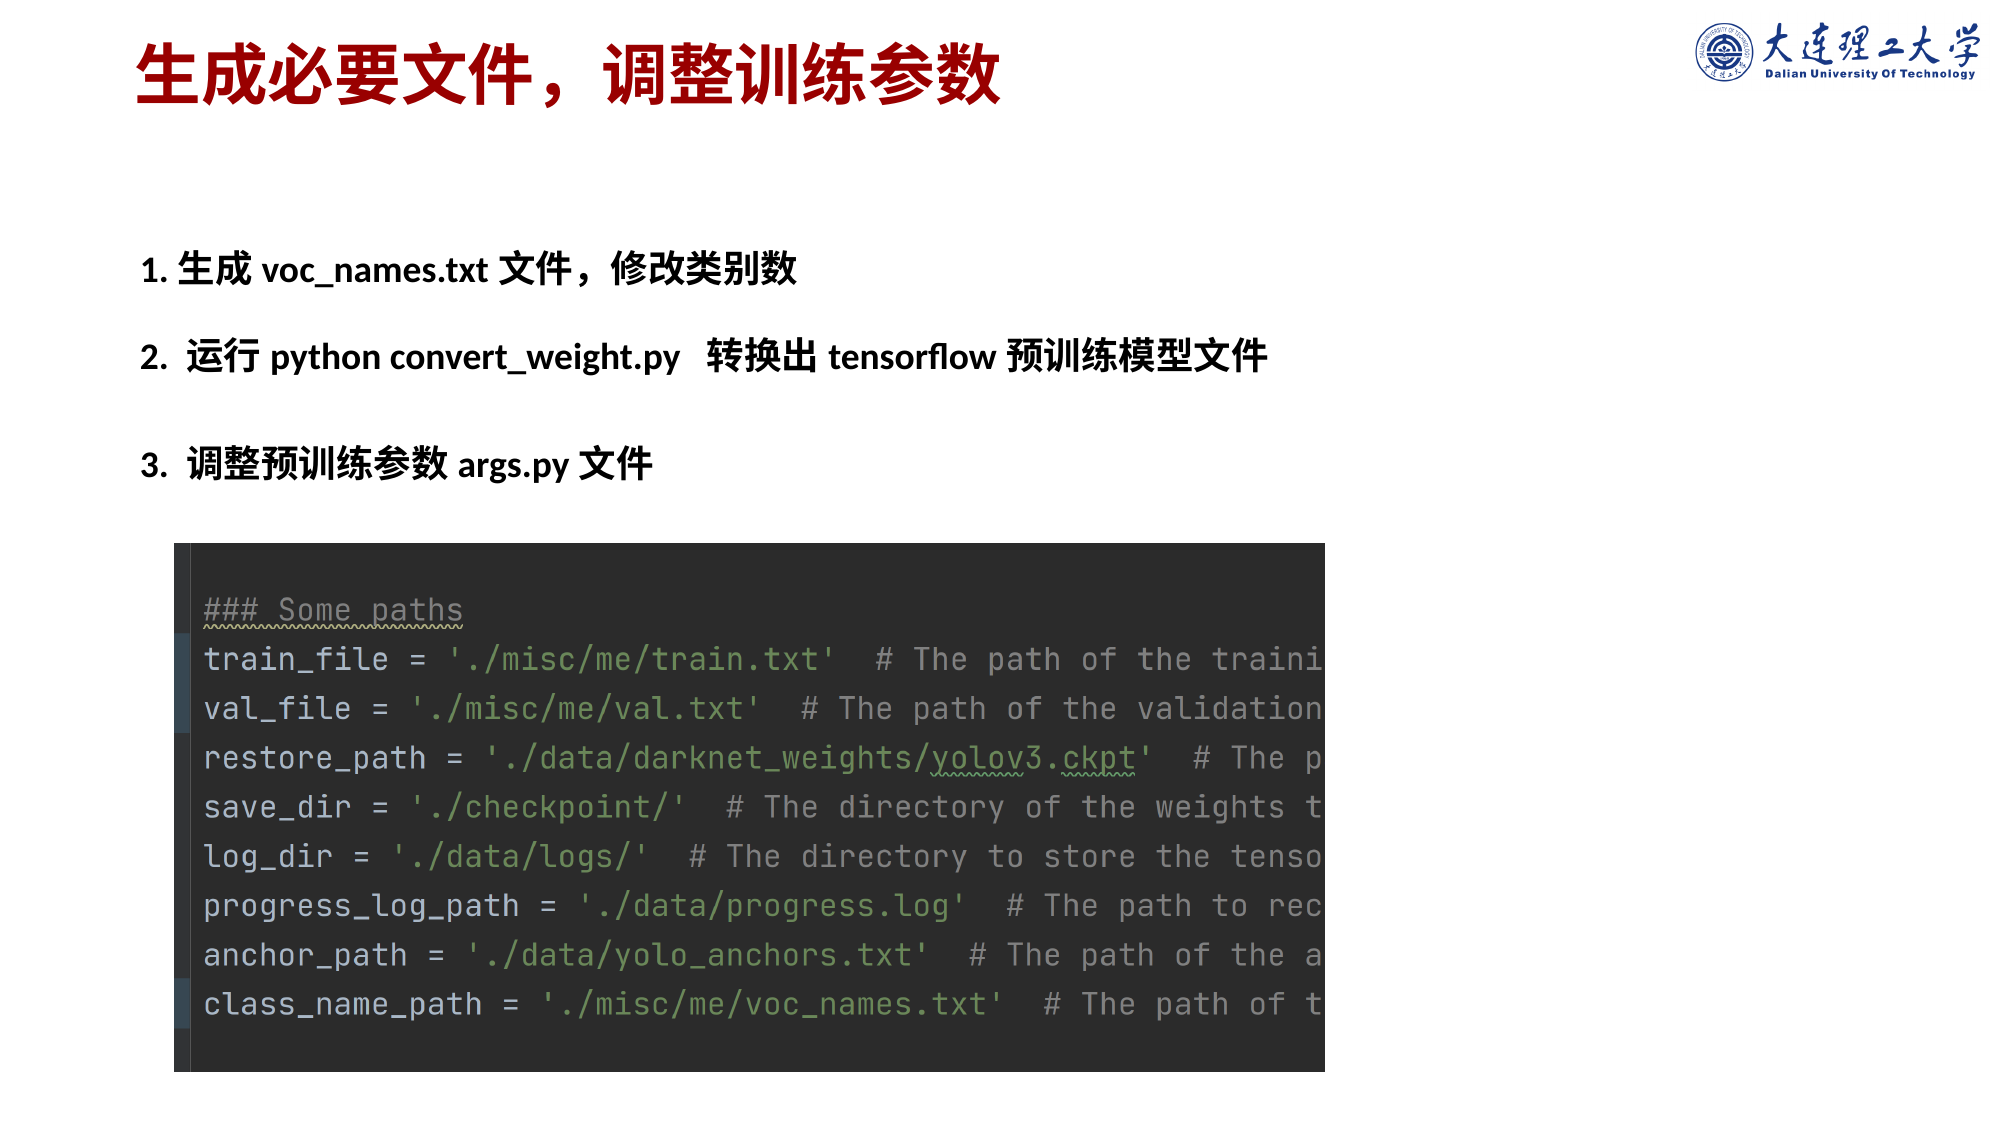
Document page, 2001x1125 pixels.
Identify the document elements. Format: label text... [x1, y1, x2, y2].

title 生成必要文件，调整训练参数 [132, 30, 1313, 221]
text_box 3. 调整预训练参数args.py文件 [125, 432, 1725, 492]
text_box 1.生成voc_names.txt文件，修改类别数 [125, 237, 1725, 298]
picture [174, 542, 1326, 1072]
text_box 2. 运行python convert_weight.py 转换出tensorflow预训练模型文件 [125, 324, 1725, 385]
picture [1687, 12, 1990, 91]
